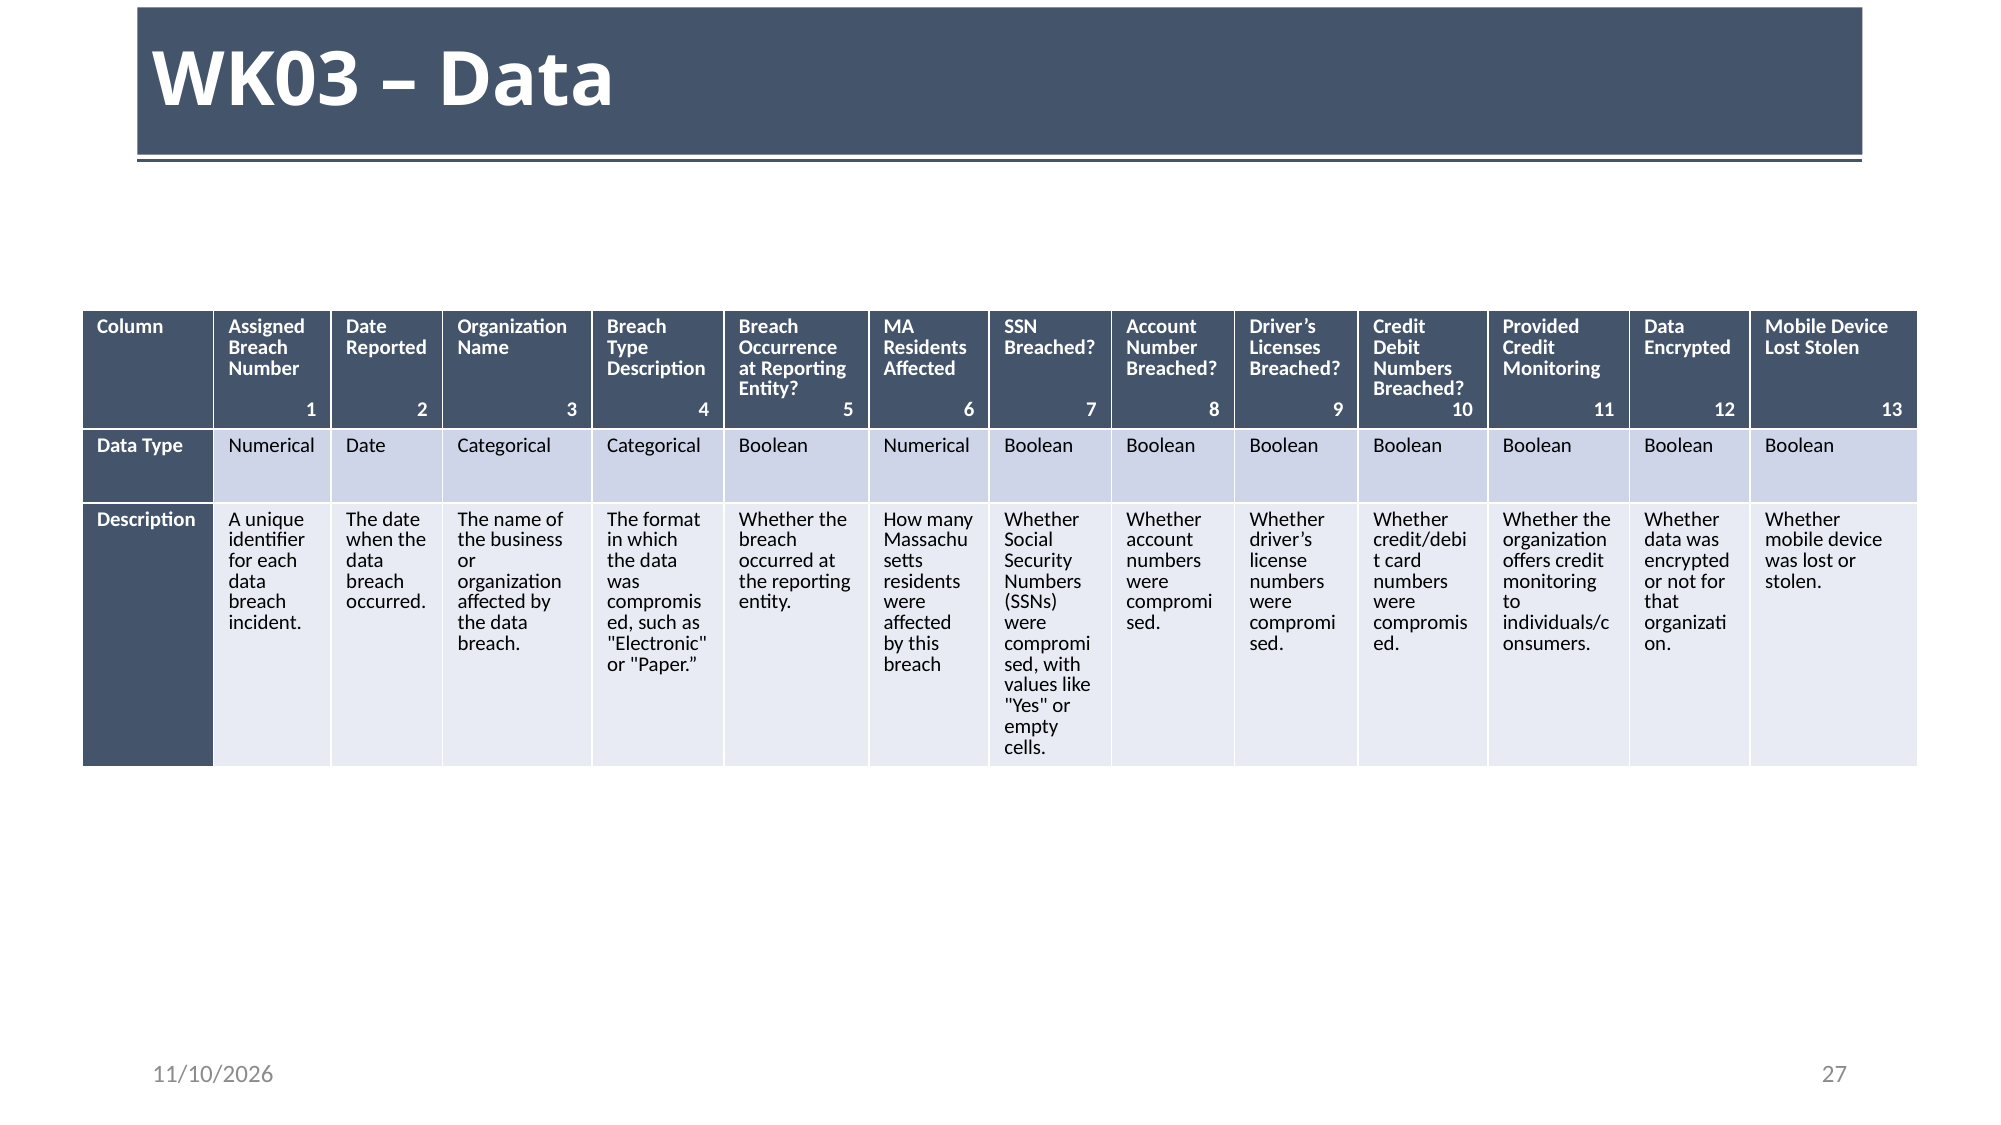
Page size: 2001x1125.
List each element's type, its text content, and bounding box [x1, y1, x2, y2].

table_cell Numerical [214, 430, 330, 502]
table_header Data Encrypted 12 [1630, 311, 1749, 428]
table_header Provided Credit Monitoring 11 [1489, 311, 1629, 428]
table_cell Whether credit/debit card numbers were compromised. [1359, 504, 1487, 766]
table_cell The name of the business or organization affected by the data breach. [443, 504, 591, 766]
table_header Organization Name 3 [443, 311, 591, 428]
table_cell Date [332, 430, 442, 502]
table_cell Boolean [725, 430, 868, 502]
table_cell Description [83, 504, 213, 766]
table_cell Categorical [593, 430, 723, 502]
table_cell A unique identifier for each data breach incident. [214, 504, 330, 766]
table_cell Boolean [990, 430, 1111, 502]
table_header Credit Debit Numbers Breached? 10 [1359, 311, 1487, 428]
table_header SSN Breached? 7 [990, 311, 1111, 428]
table_cell Categorical [443, 430, 591, 502]
table_cell Whether the breach occurred at the reporting entity. [725, 504, 868, 766]
table_cell Boolean [1235, 430, 1357, 502]
table_cell How many Massachusetts residents were affected by this breach [870, 504, 988, 766]
table_cell Boolean [1112, 430, 1234, 502]
table_header MA Residents Affected 6 [870, 311, 988, 428]
table_cell Whether data was encrypted or not for that organization. [1630, 504, 1749, 766]
table_cell The format in which the data was compromised, such as "Electronic" or "Paper.” [593, 504, 723, 766]
table_cell The date when the data breach occurred. [332, 504, 442, 766]
title WK03 – Data [137, 7, 1863, 155]
table_cell Data Type [83, 430, 213, 502]
table_header Assigned Breach Number 1 [214, 311, 330, 428]
table_cell Whether Social Security Numbers (SSNs) were compromised, with values like "Yes" or empty cells. [990, 504, 1111, 766]
table_cell Whether mobile device was lost or stolen. [1751, 504, 1917, 766]
table_header Account Number Breached? 8 [1112, 311, 1234, 428]
table_header Mobile Device Lost Stolen 13 [1751, 311, 1917, 428]
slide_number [137, 1042, 588, 1103]
table_cell Boolean [1359, 430, 1487, 502]
table_cell Whether account numbers were compromised. [1112, 504, 1234, 766]
table_header Breach Type Description 4 [593, 311, 723, 428]
table_header Driver’s Licenses Breached? 9 [1235, 311, 1357, 428]
table_cell Numerical [870, 430, 988, 502]
table_header Column [83, 311, 213, 428]
slide_number 27 [1412, 1042, 1863, 1103]
table_cell Whether the organization offers credit monitoring to individuals/consumers. [1489, 504, 1629, 766]
table_cell Boolean [1489, 430, 1629, 502]
table_header Date Reported 2 [332, 311, 442, 428]
table_cell Boolean [1630, 430, 1749, 502]
table_cell Whether driver’s license numbers were compromised. [1235, 504, 1357, 766]
table_header Breach Occurrence at Reporting Entity? 5 [725, 311, 868, 428]
table_cell Boolean [1751, 430, 1917, 502]
